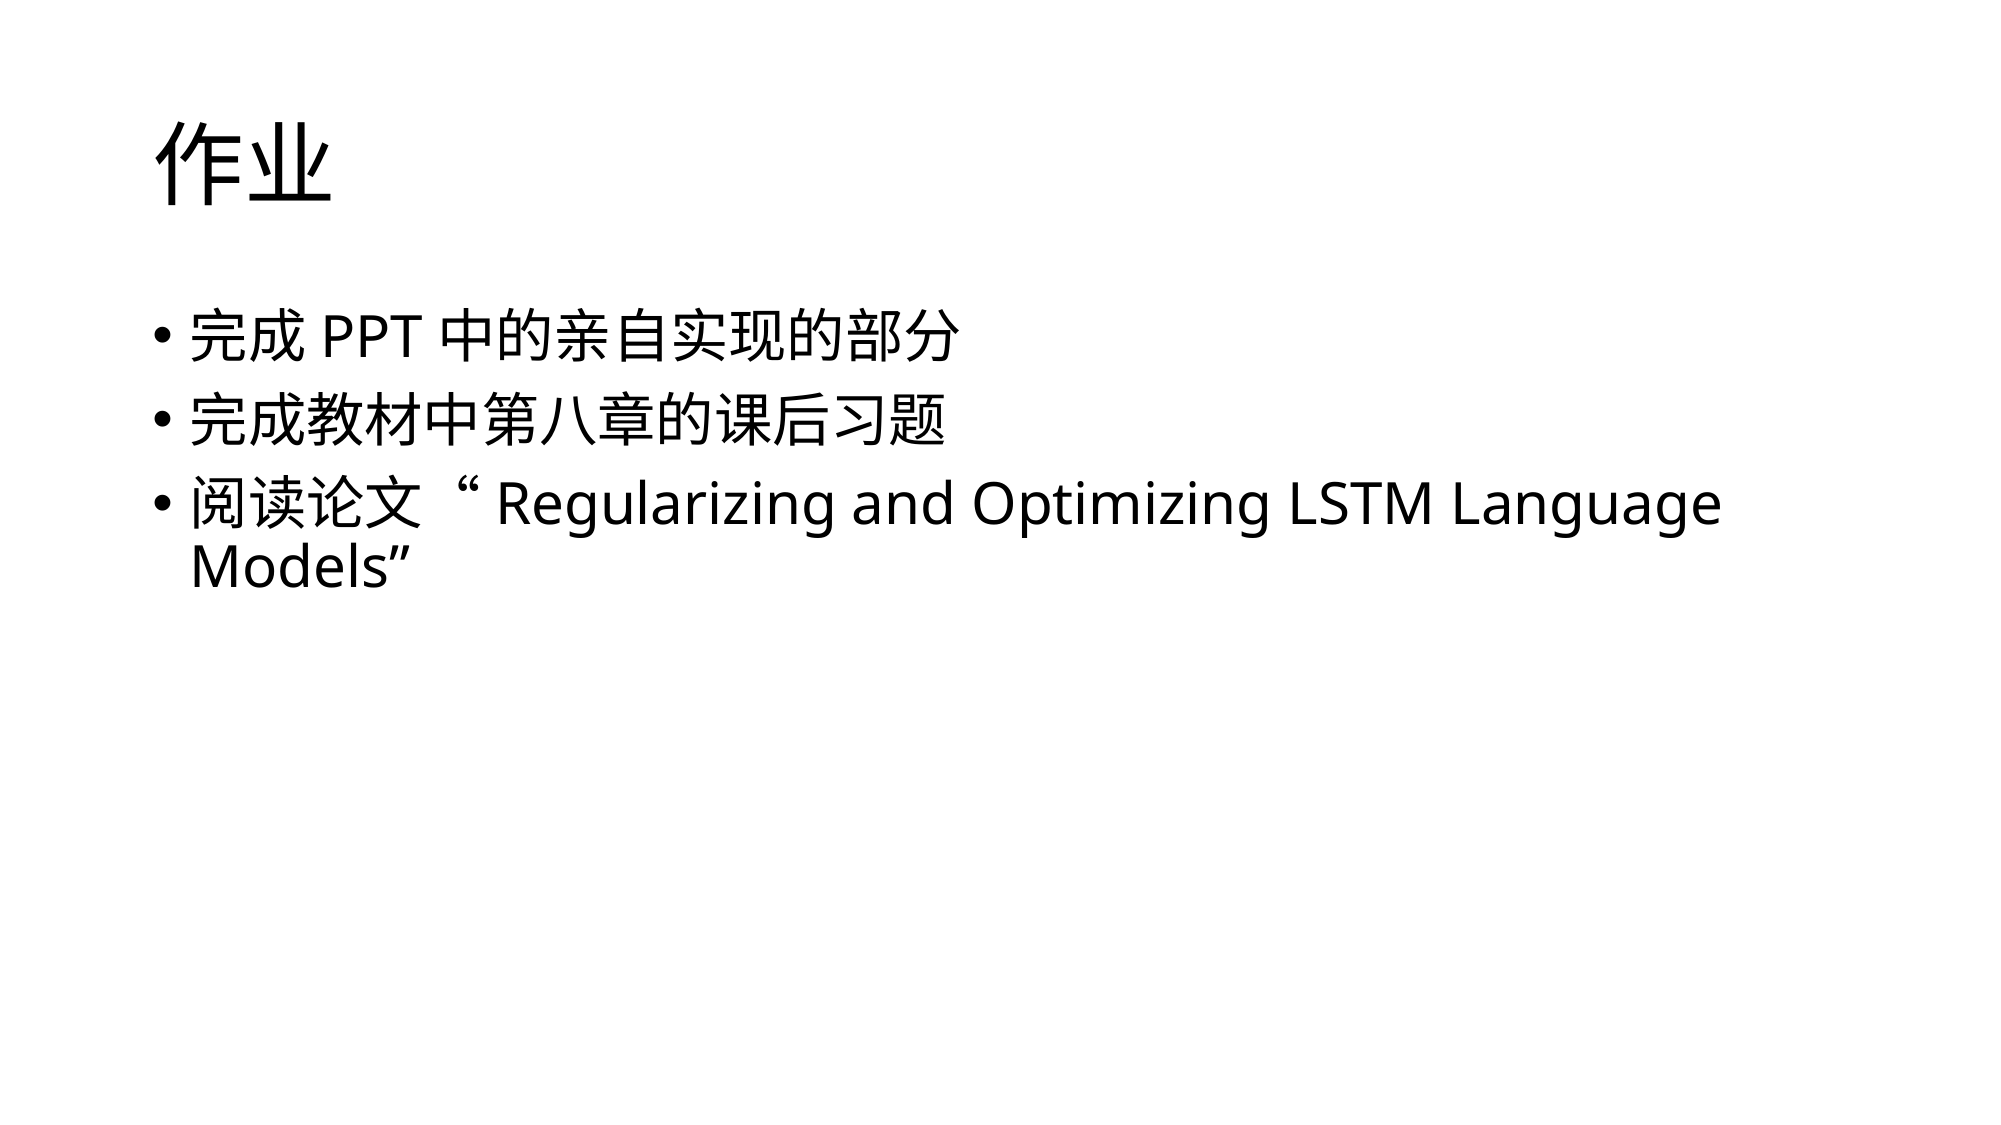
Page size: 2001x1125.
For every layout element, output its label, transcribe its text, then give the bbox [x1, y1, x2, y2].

title 作业 [137, 59, 1863, 278]
list 完成PPT中的亲自实现的部分 完成教材中第八章的课后习题 阅读论文“Regularizing and Optimizing LSTM Language Models” [137, 299, 1863, 1014]
